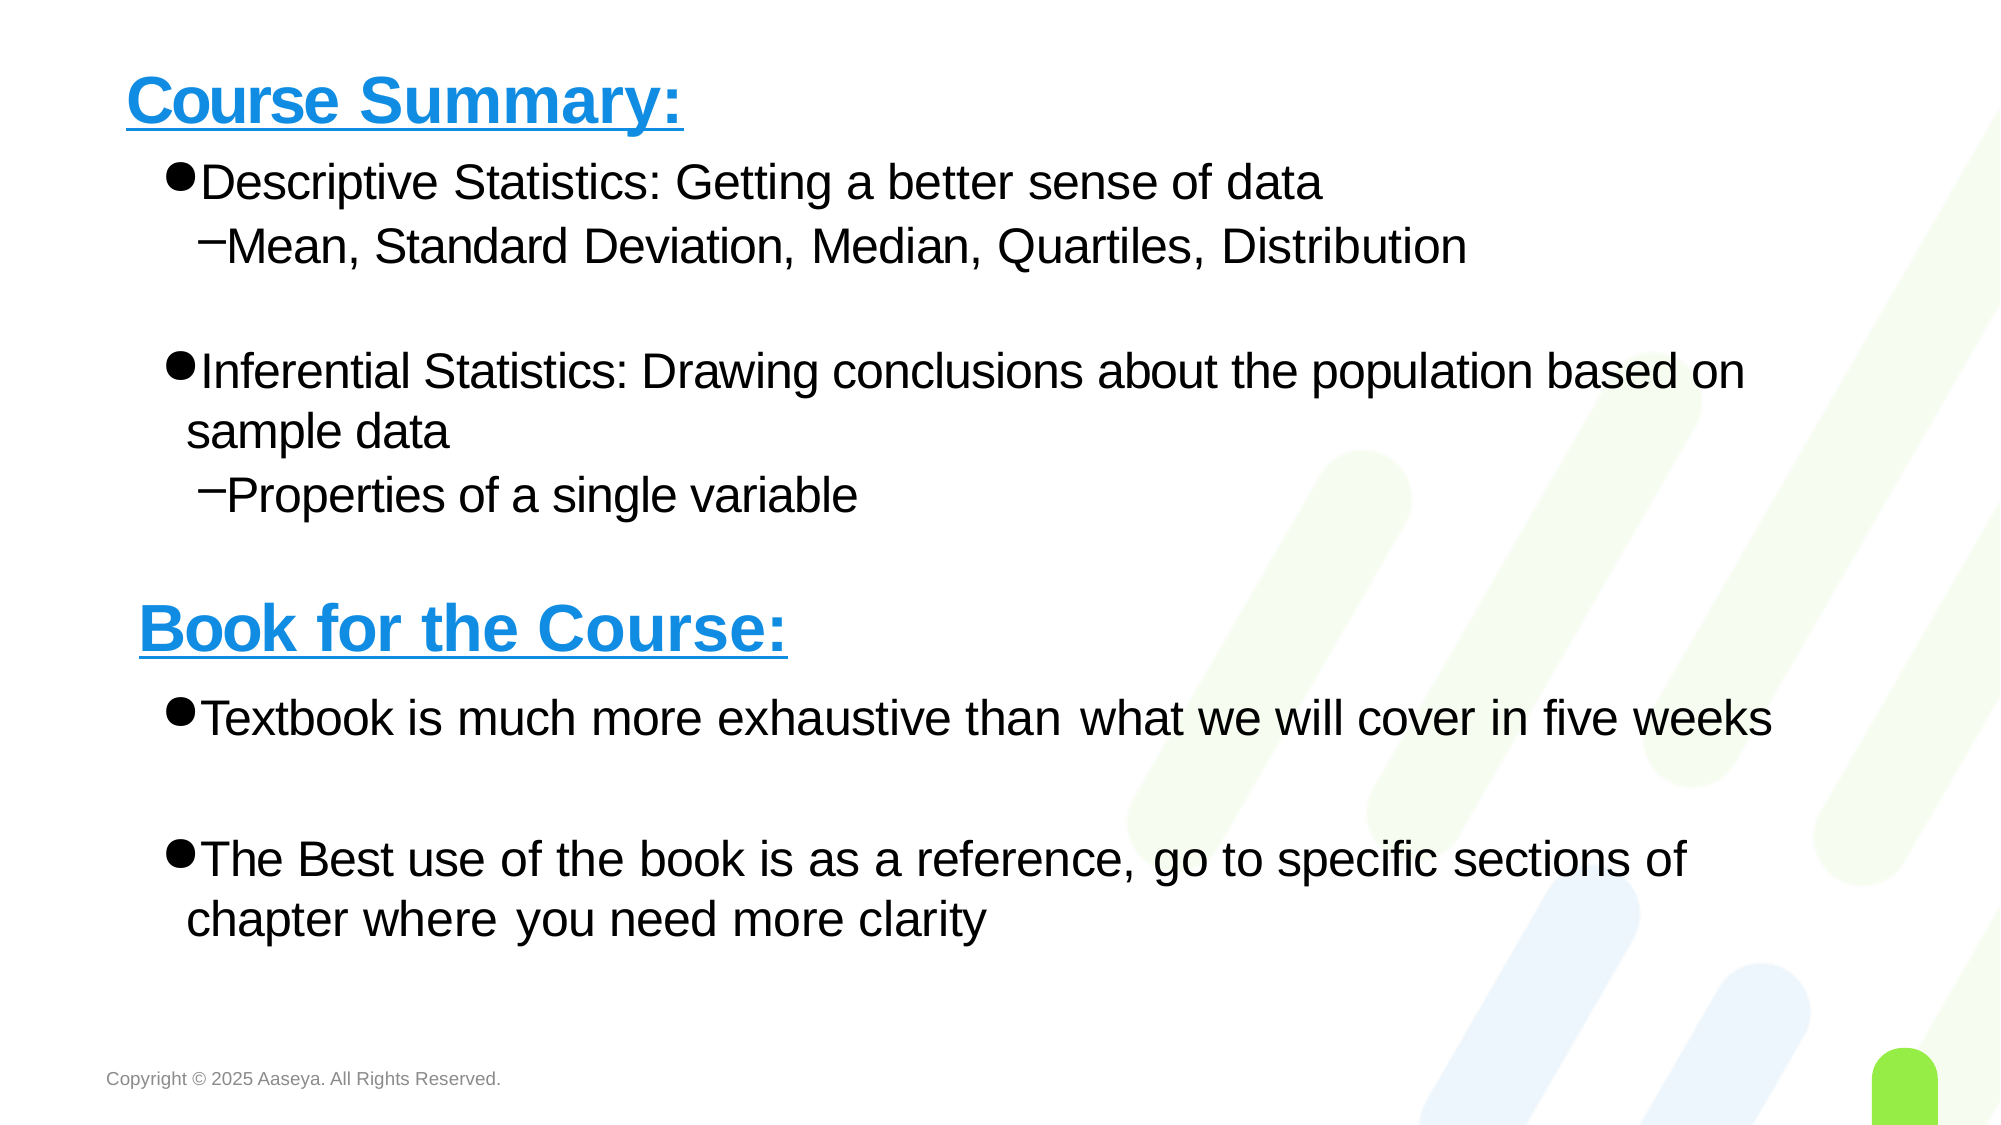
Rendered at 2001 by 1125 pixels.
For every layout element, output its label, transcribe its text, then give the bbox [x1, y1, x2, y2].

text_box Descriptive Statistics: Getting a better sense of data Mean, Standard Deviation, Median, Quartiles, Distribution Inferential Statistics: Drawing conclusions about the population based on sample data Properties of a single variable [125, 141, 1875, 530]
title Course Summary: [91, 27, 1840, 168]
text_box Textbook is much more exhaustive than what we will cover in five weeks The Best use of the book is as a reference, go to specific sections of chapter where you need more clarity [125, 677, 1875, 954]
footer Copyright © 2025 Aaseya. All Rights Reserved. [91, 1047, 767, 1108]
text_box Book for the Course: [103, 554, 1852, 695]
